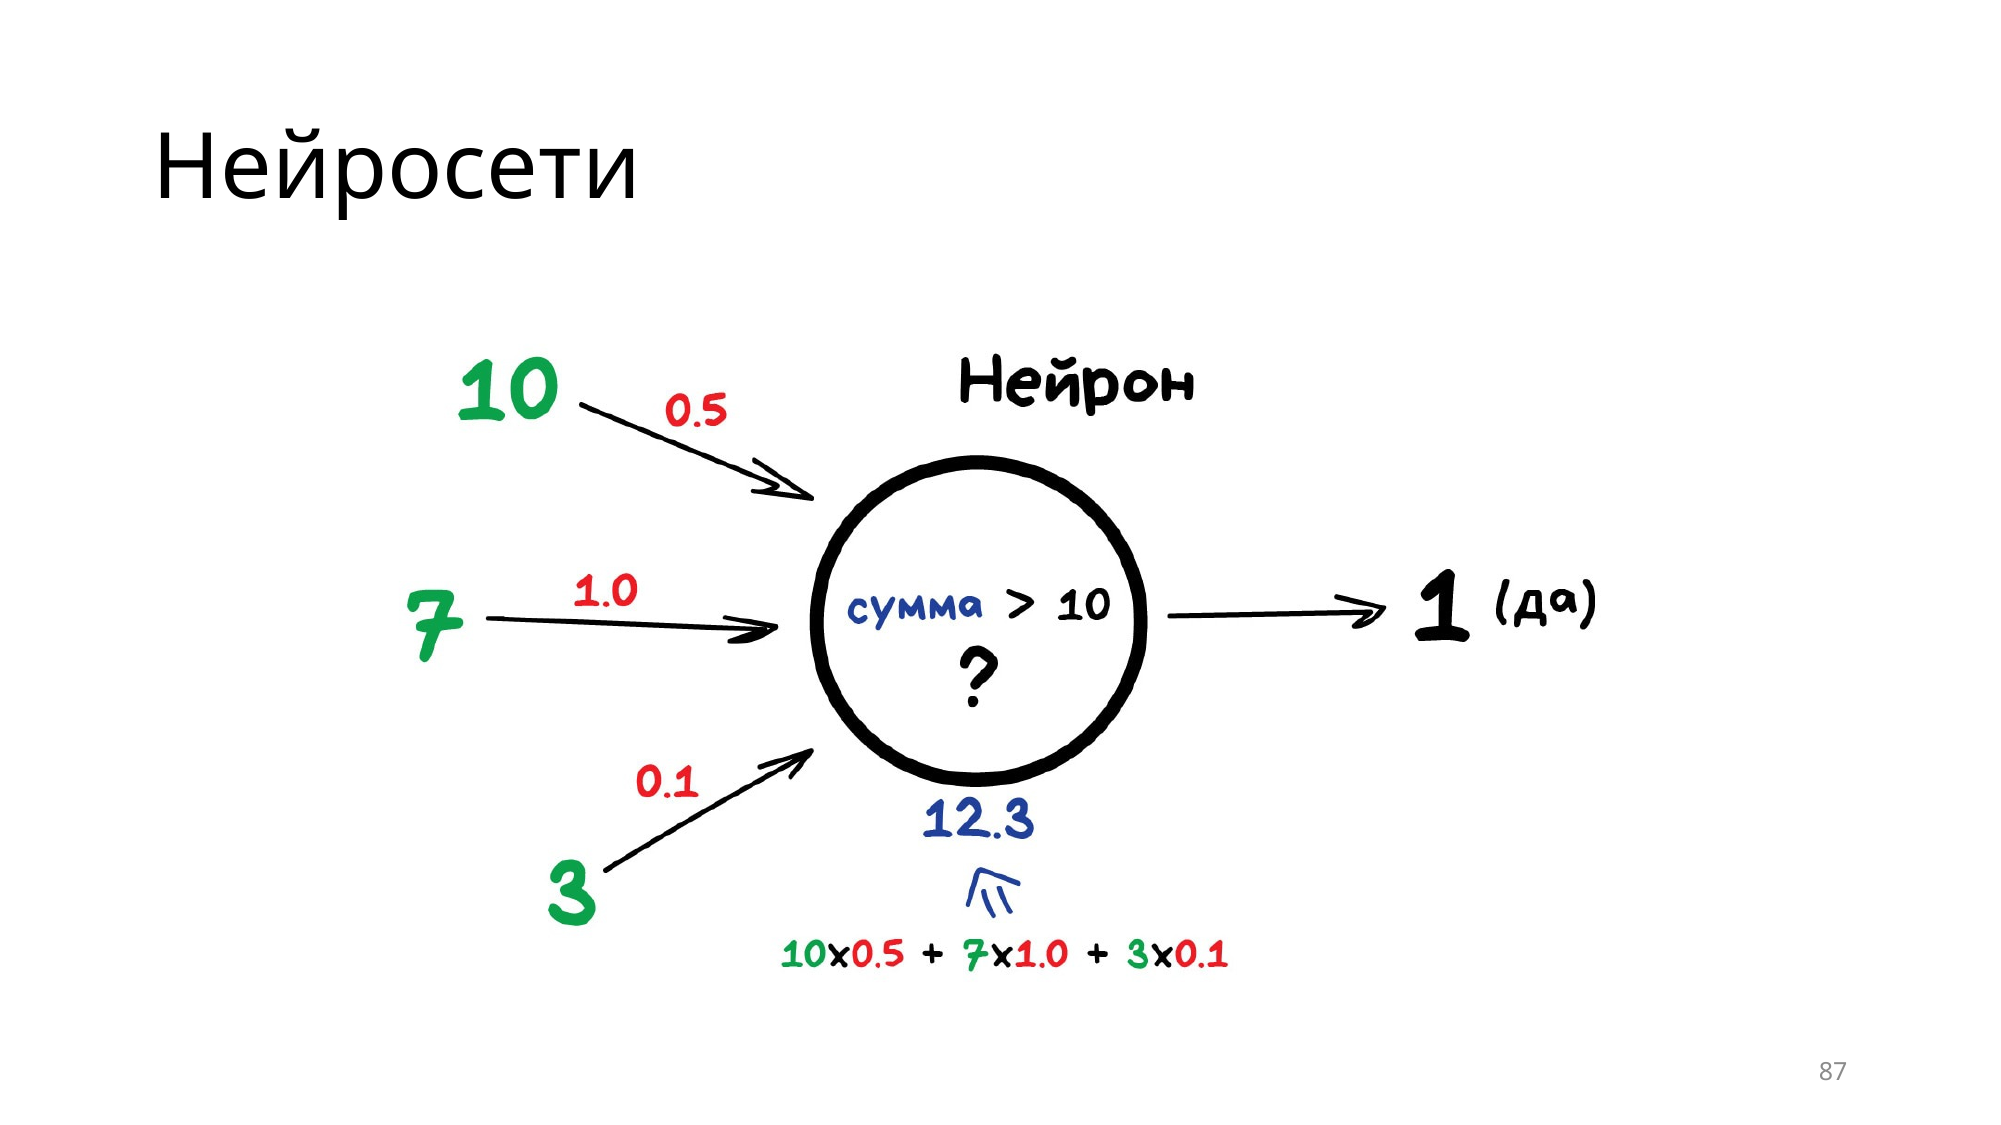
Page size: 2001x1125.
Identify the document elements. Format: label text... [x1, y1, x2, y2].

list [295, 299, 1705, 1014]
slide_number 87 [1412, 1042, 1863, 1103]
title Нейросети [137, 59, 1863, 278]
